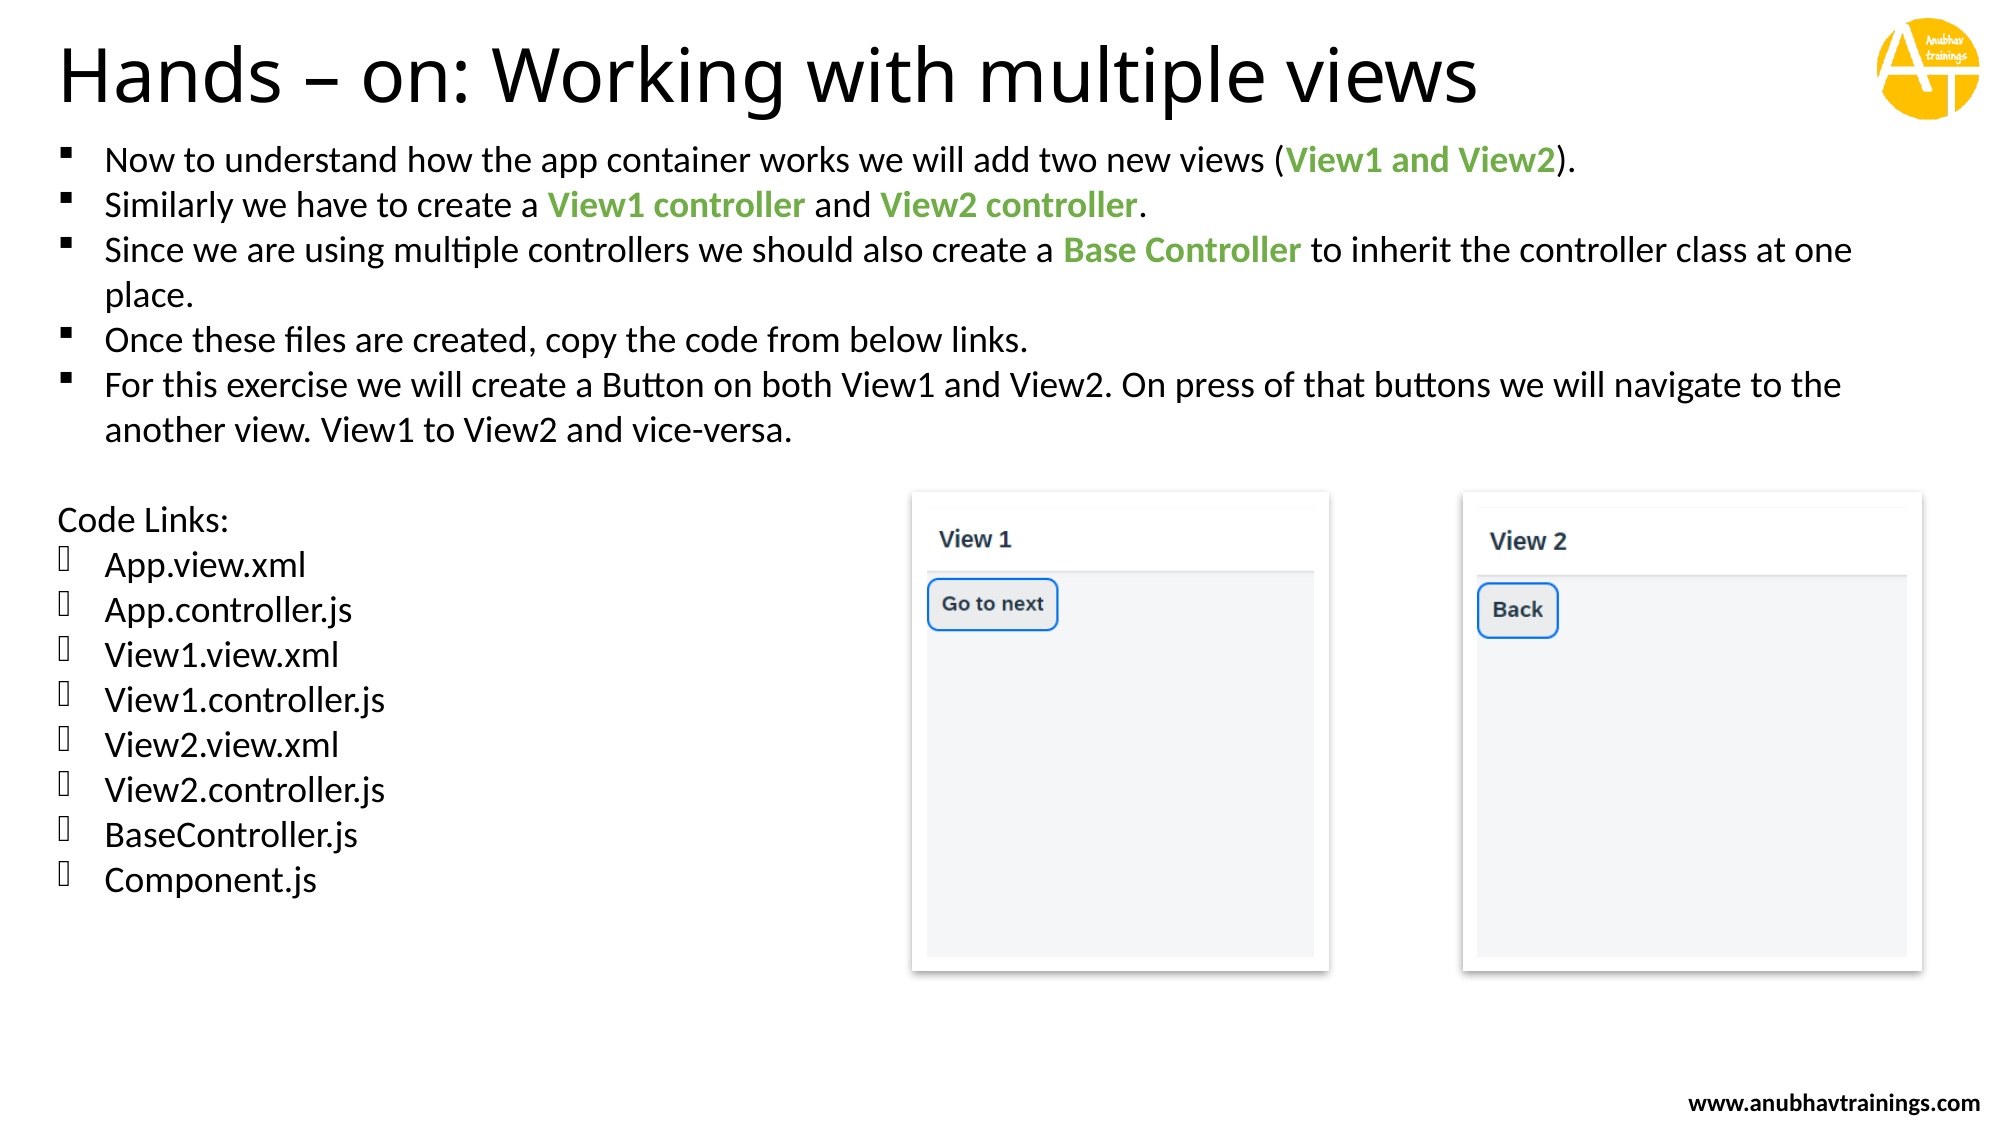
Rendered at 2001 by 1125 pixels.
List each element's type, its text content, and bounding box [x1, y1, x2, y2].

picture [927, 506, 1315, 957]
text_box Hands – on: Working with multiple views [42, 30, 1866, 127]
picture [1866, 11, 1985, 128]
footer www.anubhavtrainings.com [1669, 1089, 2000, 1114]
picture [1476, 506, 1908, 957]
text_box Now to understand how the app container works we will add two new views (View1 and View2). Similarly we have to create a View1 controller and View2 controller. Since we are using multiple controllers we should also create a Base Controller to inherit the controller class at one place. Once these files are created, copy the code from below links. For this exercise we will create a Button on both View1 and View2. On press of that buttons we will navigate to the another view. View1 to View2 and vice-versa. Code Links: App.view.xml App.controller.js View1.view.xml View1.controller.js View2.view.xml View2.controller.js BaseController.js Component.js [42, 127, 1874, 908]
